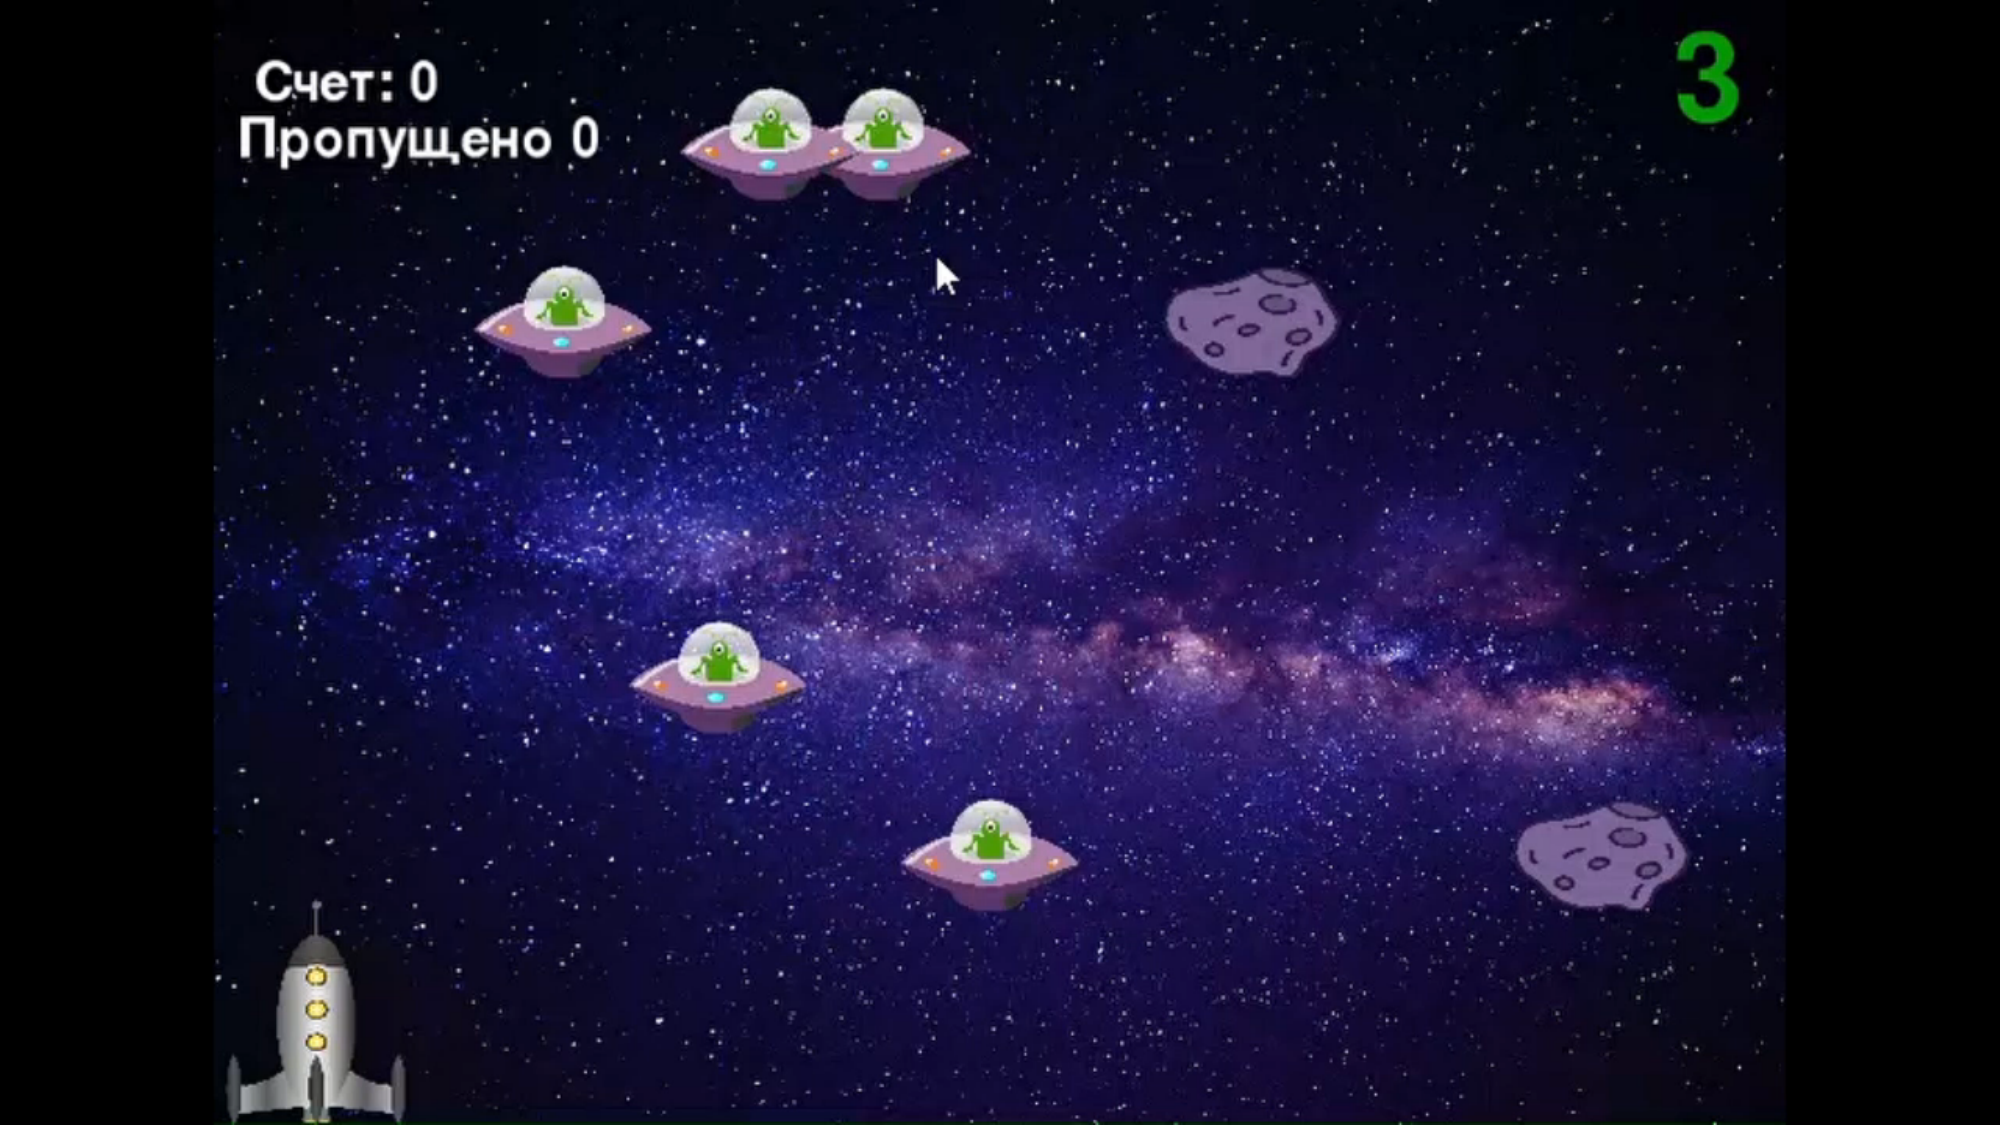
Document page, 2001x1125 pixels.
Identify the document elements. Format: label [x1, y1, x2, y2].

text_box [0, 0, 2000, 1125]
